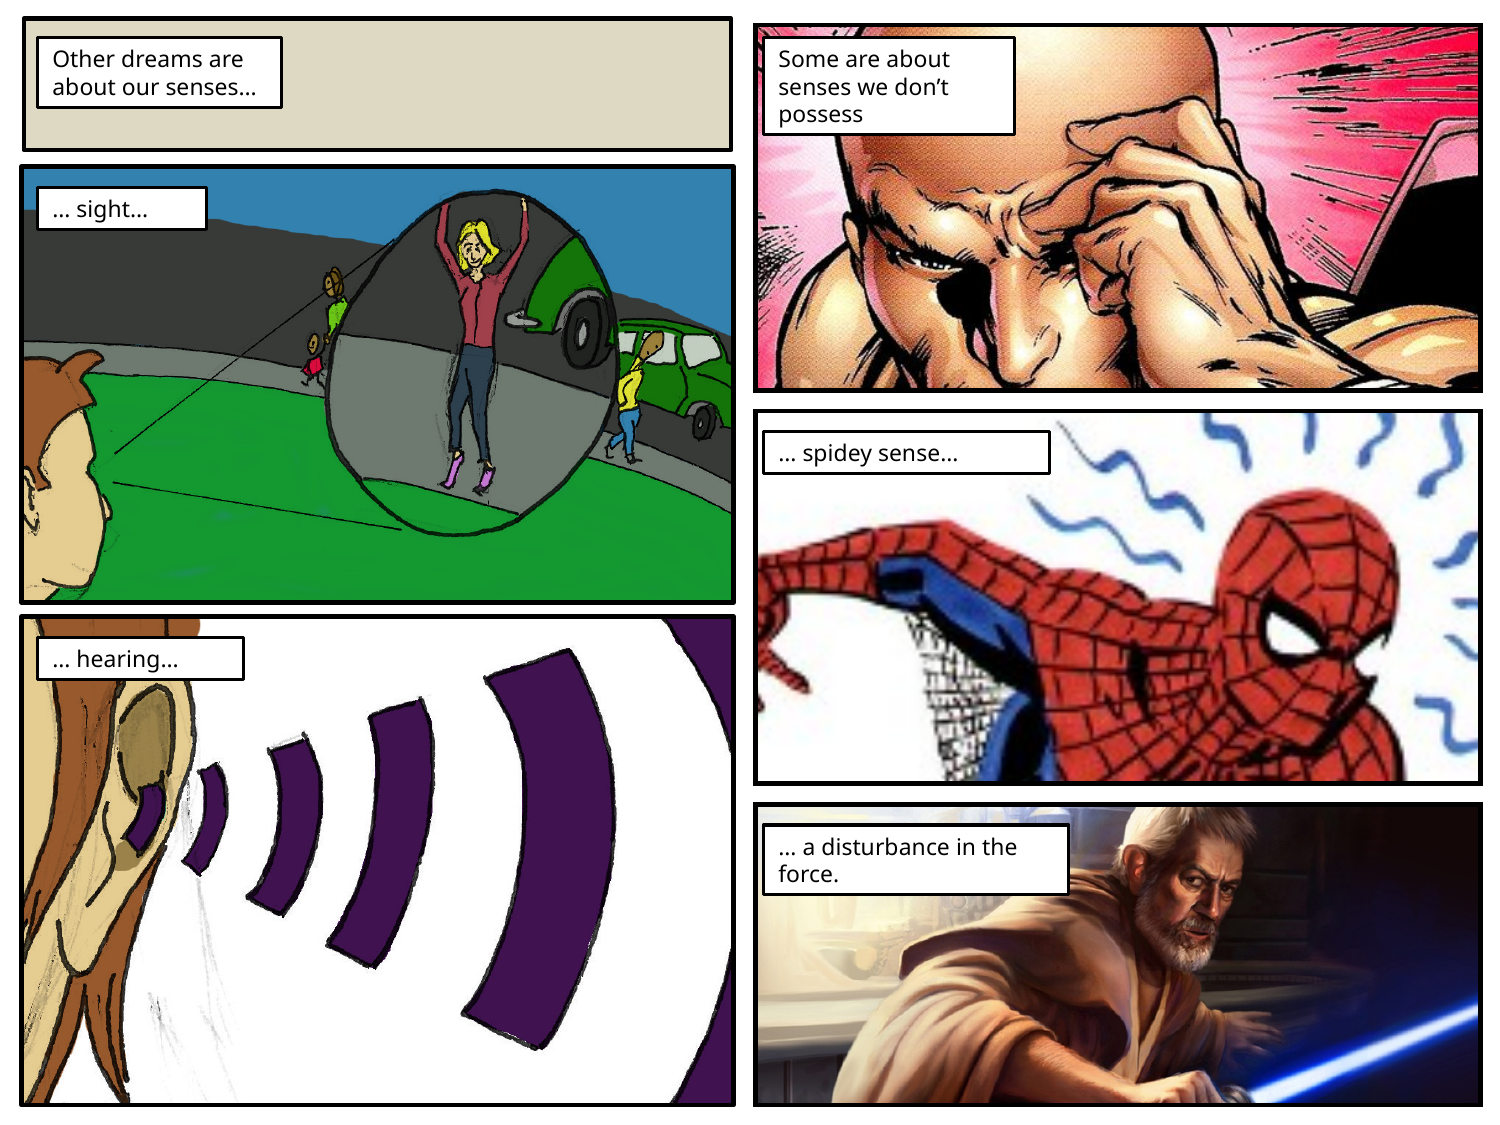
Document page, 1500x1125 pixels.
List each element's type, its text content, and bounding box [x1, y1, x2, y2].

picture [757, 806, 1479, 1103]
text_box Other dreams are about our senses… [37, 37, 282, 108]
picture [757, 413, 1479, 782]
picture [757, 27, 1479, 389]
picture [23, 618, 732, 1103]
text_box [22, 17, 733, 152]
picture [23, 168, 732, 601]
